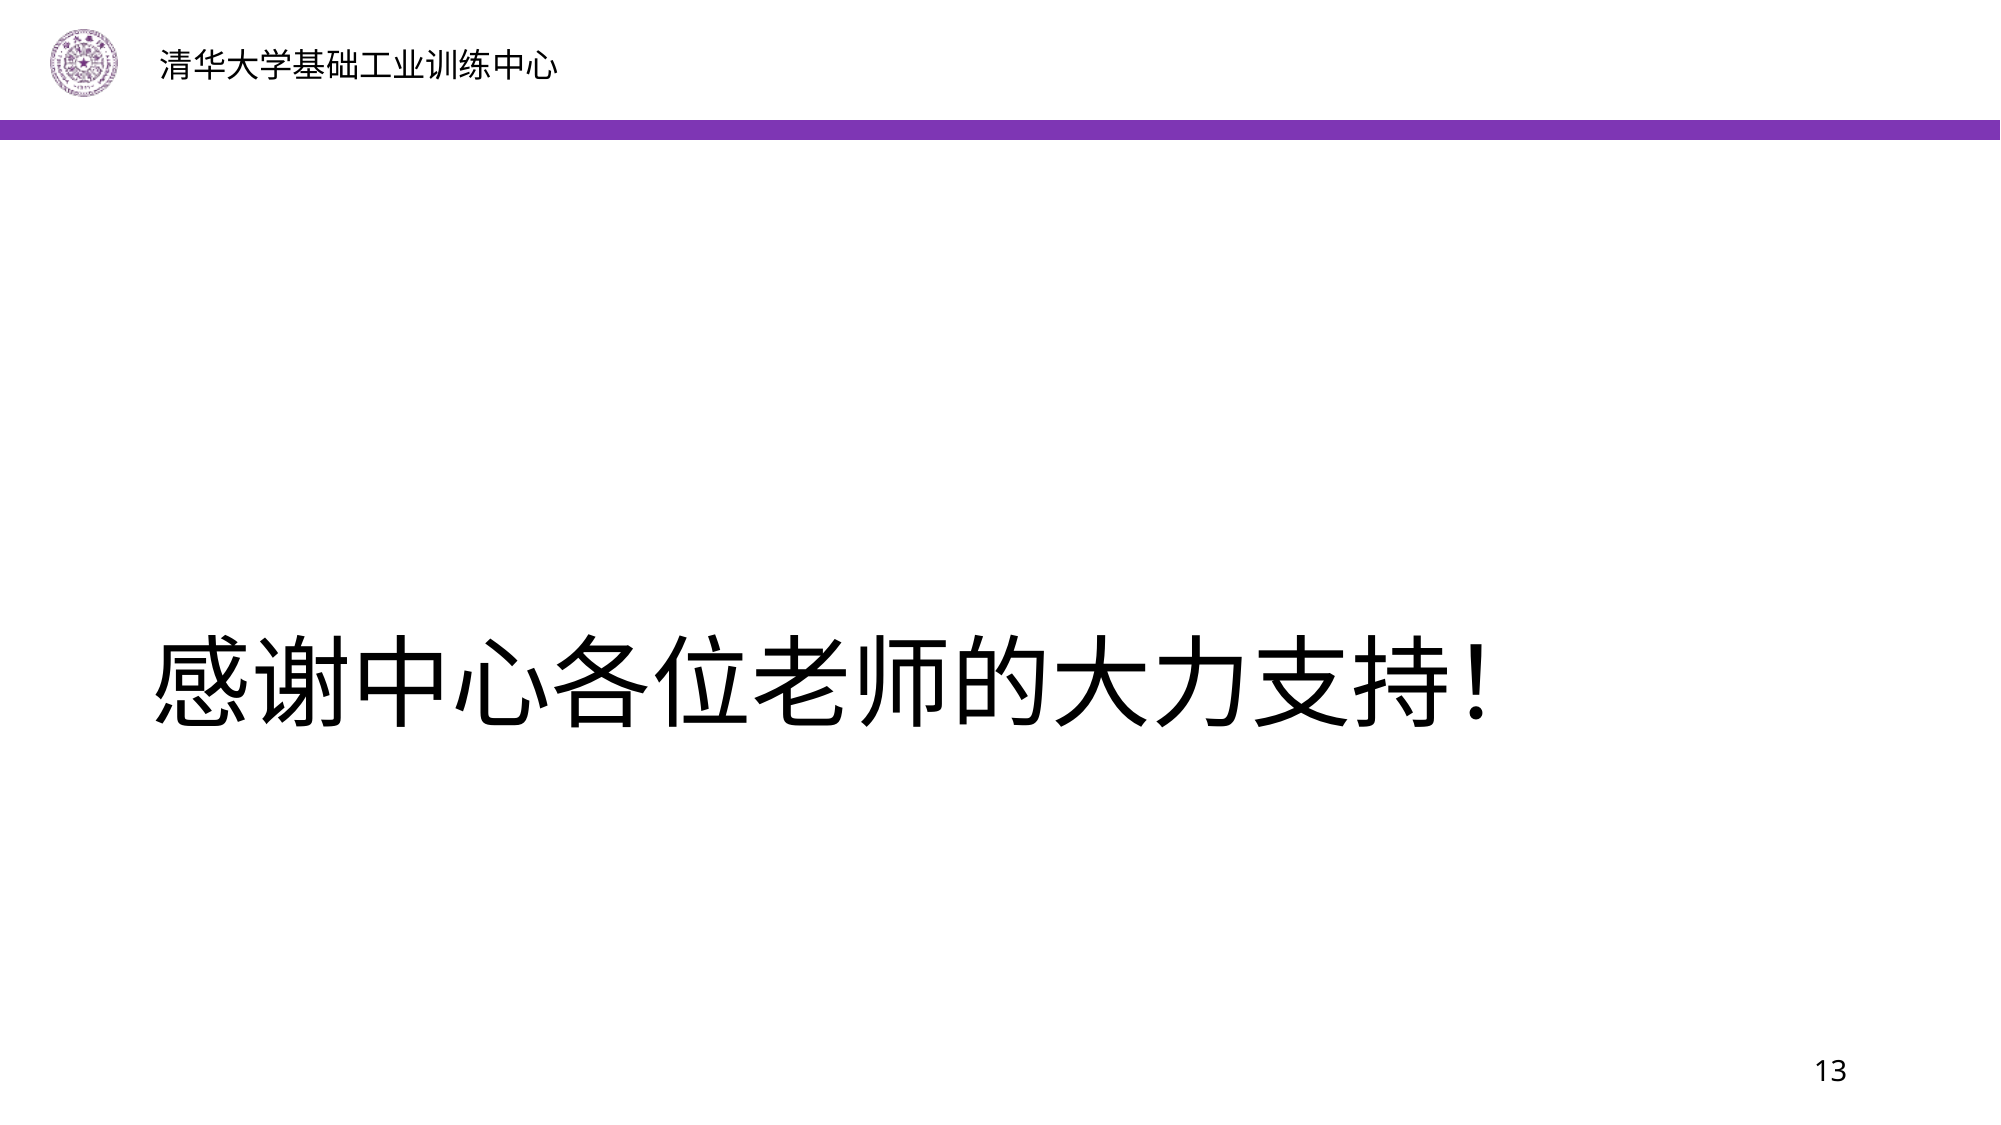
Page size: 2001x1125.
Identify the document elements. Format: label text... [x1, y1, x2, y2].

title 感谢中心各位老师的大力支持！ [136, 280, 1862, 749]
picture [50, 29, 118, 97]
slide_number 13 [1412, 1042, 1863, 1103]
